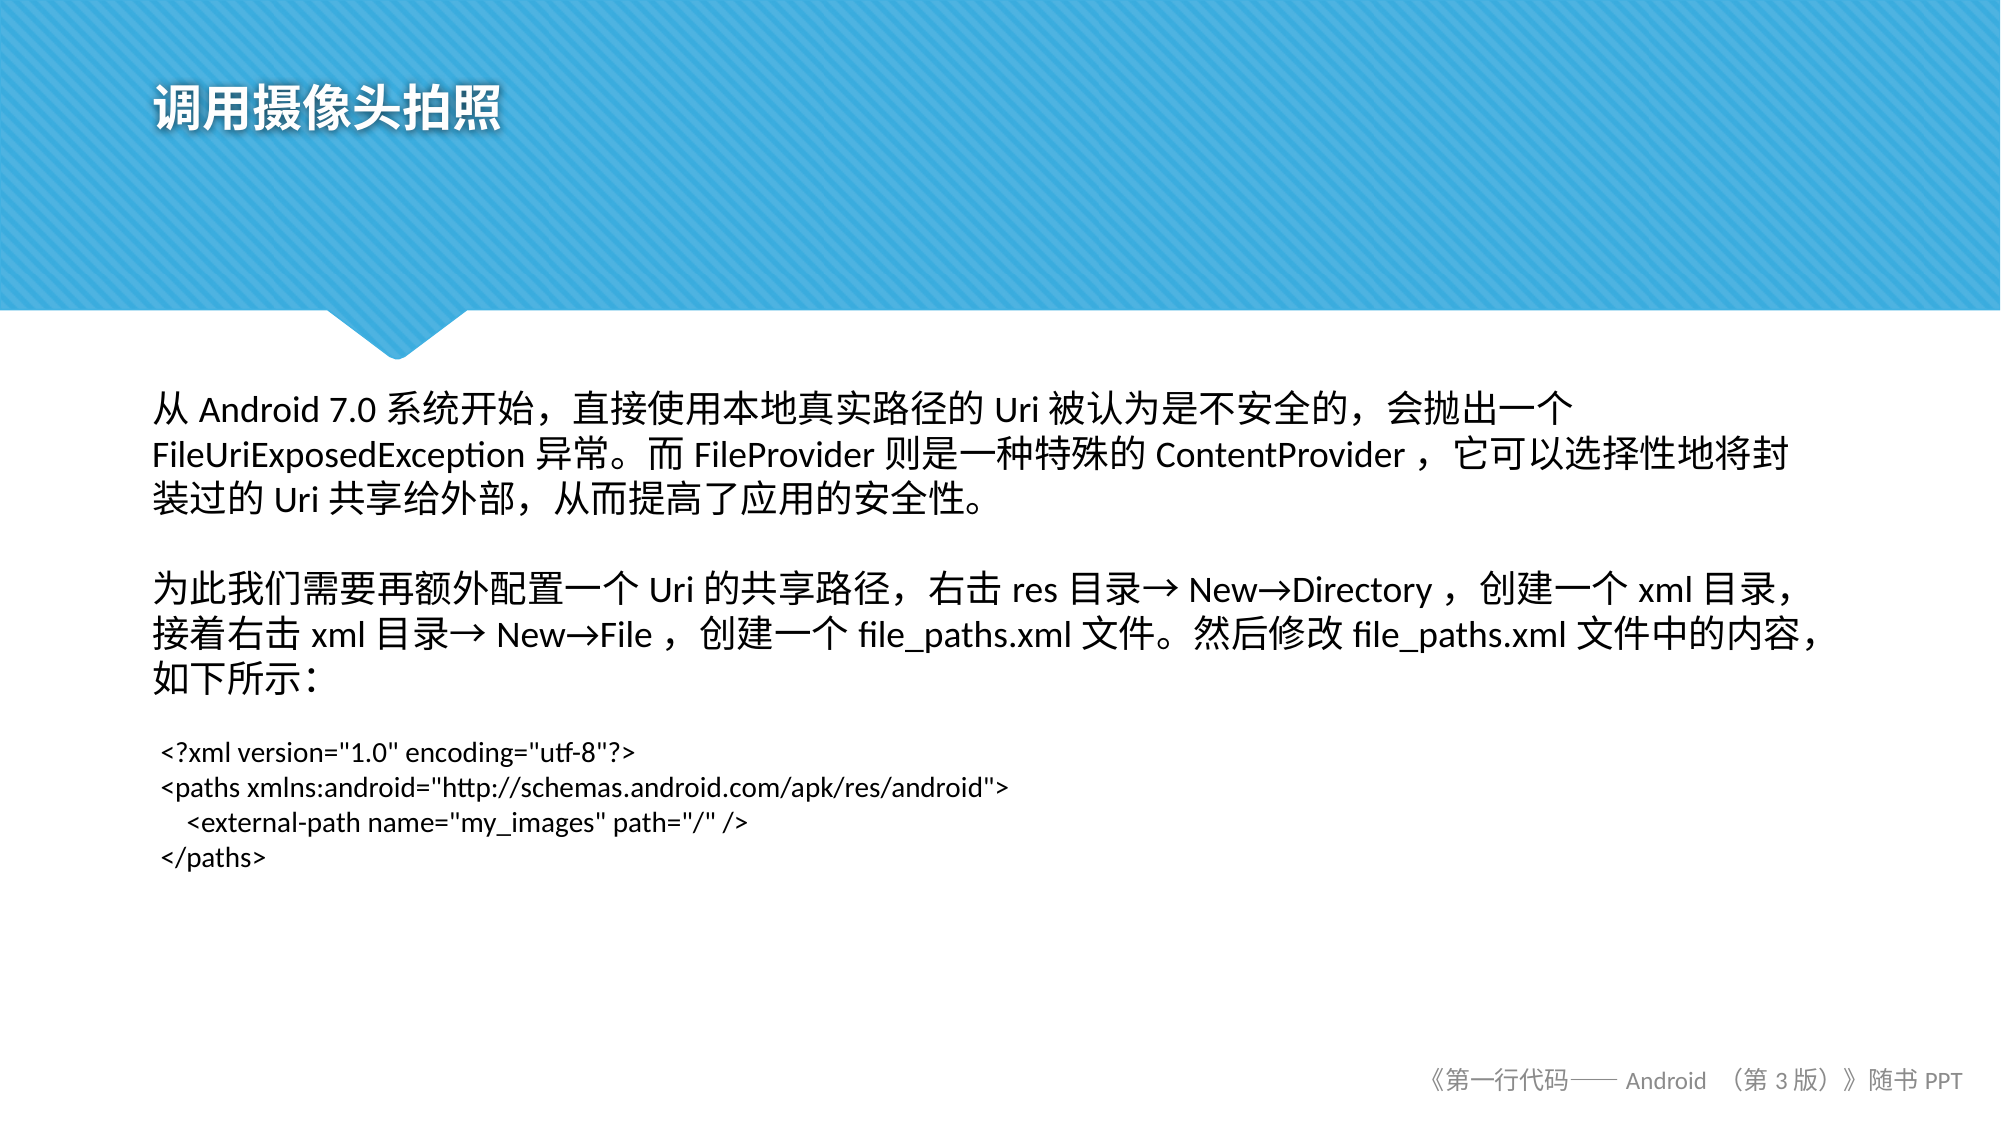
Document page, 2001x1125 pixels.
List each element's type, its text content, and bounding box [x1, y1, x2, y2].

text_box 从Android 7.0系统开始，直接使用本地真实路径的Uri被认为是不安全的，会抛出一个FileUriExposedException异常。而FileProvider则是一种特殊的ContentProvider，它可以选择性地将封装过的Uri共享给外部，从而提高了应用的安全性。 为此我们需要再额外配置一个Uri的共享路径，右击res目录→New→Directory，创建一个xml目录，接着右击xml目录→New→File，创建一个file_paths.xml文件。然后修改file_paths.xml文件中的内容，如下所示： [137, 377, 1831, 707]
text_box <?xml version="1.0" encoding="utf-8"?> <paths xmlns:android="http://schemas.android.com/apk/res/android"> <external-path name="my_images" path="/" /> </paths> [145, 725, 1823, 881]
title 调用摄像头拍照 [137, 59, 1863, 144]
